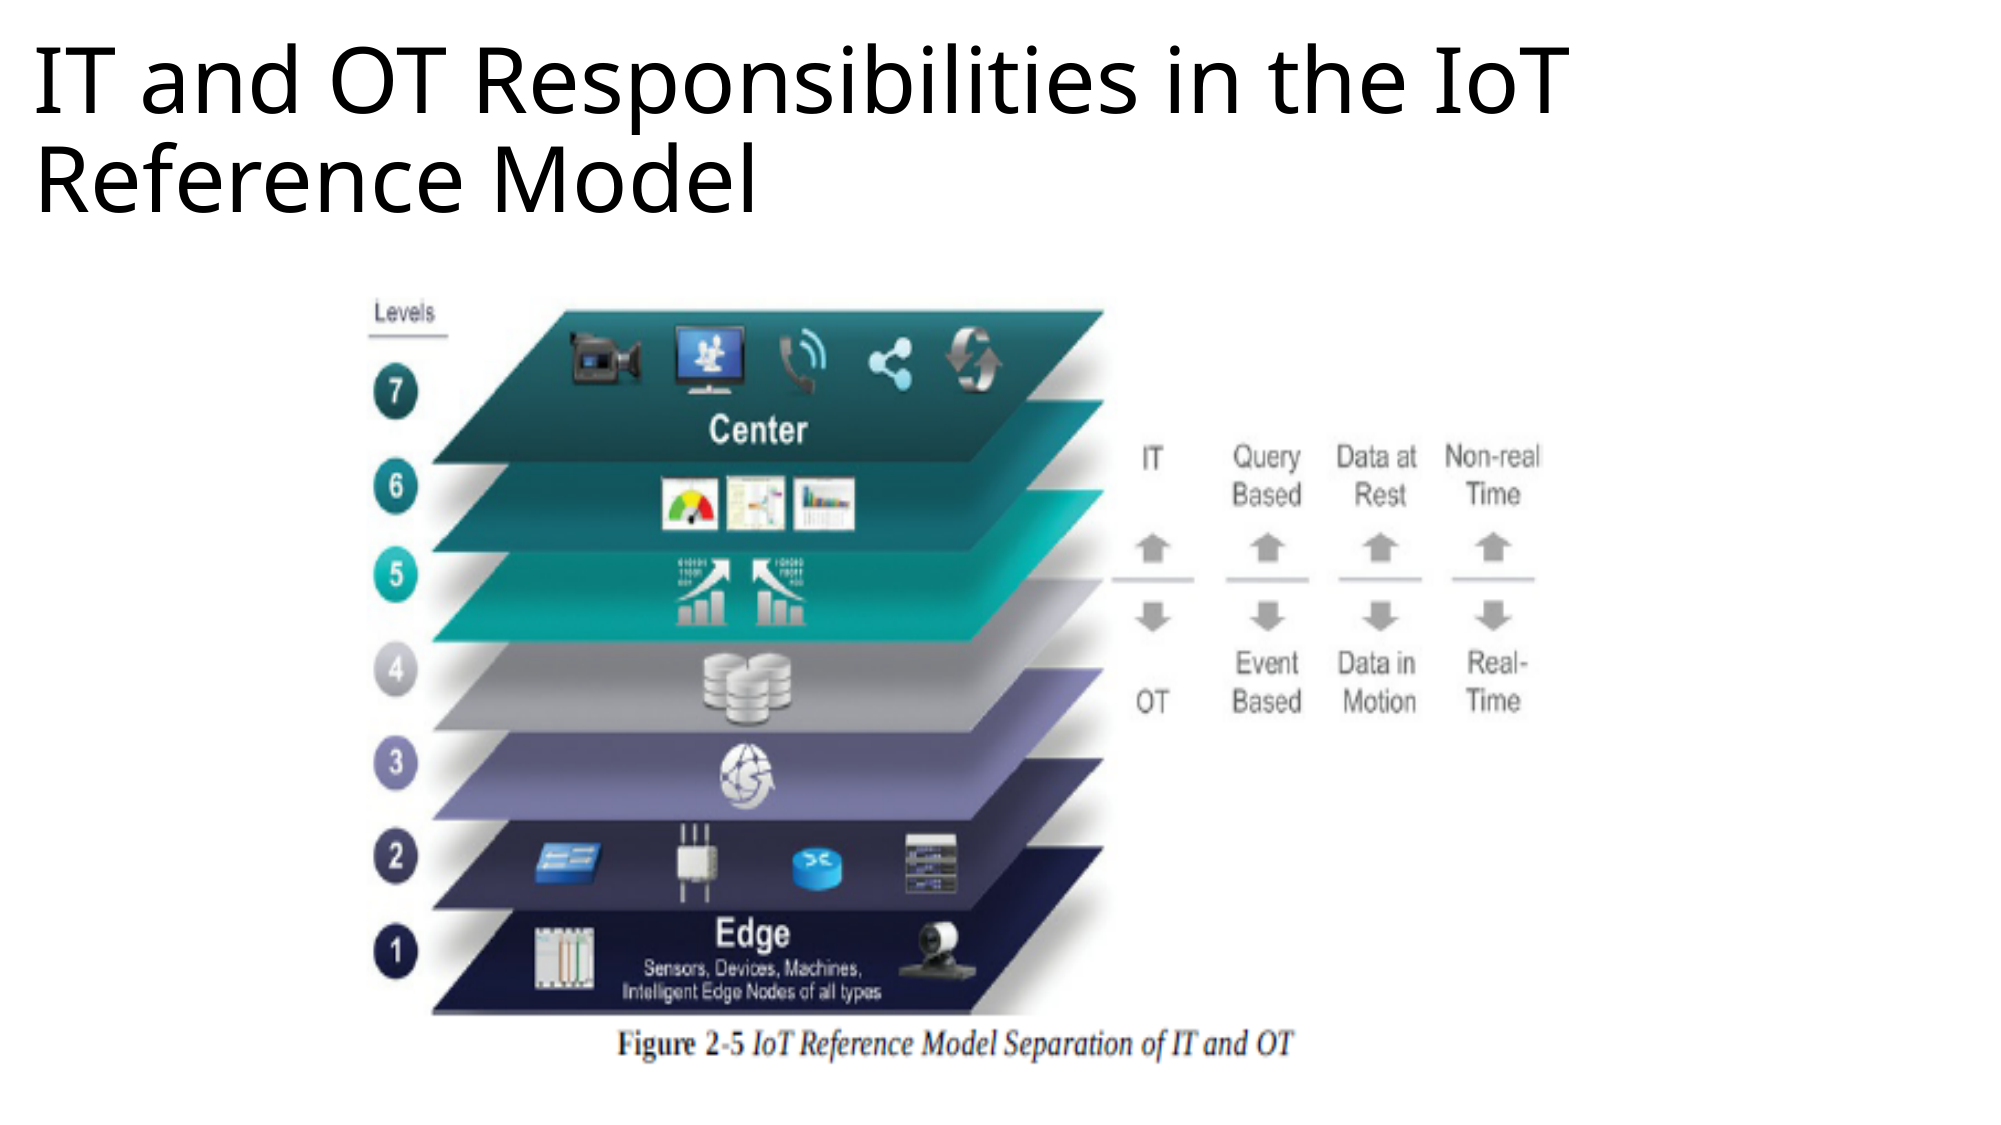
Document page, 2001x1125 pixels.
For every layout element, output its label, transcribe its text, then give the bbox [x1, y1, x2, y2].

title IT and OT Responsibilities in the IoT Reference Model [18, 24, 1984, 243]
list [330, 214, 1610, 1084]
